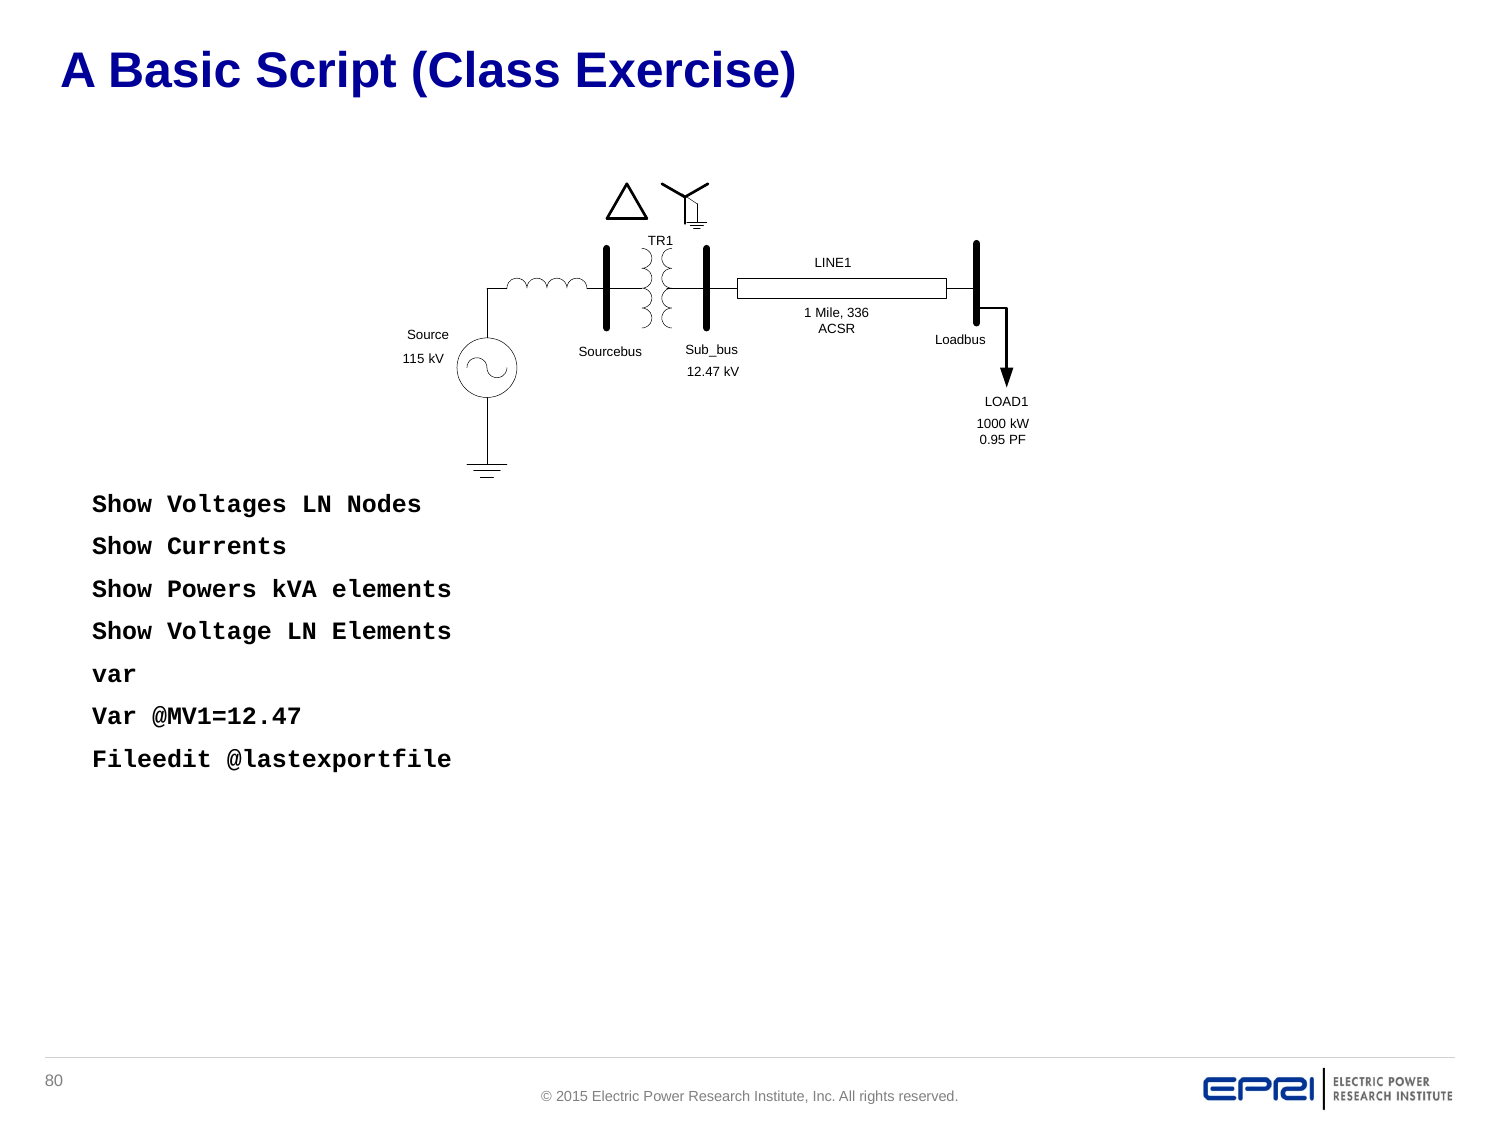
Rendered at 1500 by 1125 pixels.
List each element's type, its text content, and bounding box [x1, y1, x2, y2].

picture [399, 179, 1032, 481]
picture [1200, 1064, 1455, 1113]
text_box Show Voltages LN Nodes Show Currents Show Powers kVA elements Show Voltage LN Elements var Var @MV1=12.47 Fileedit @lastexportfile [77, 479, 1440, 780]
title A Basic Script (Class Exercise) [44, 29, 1456, 151]
